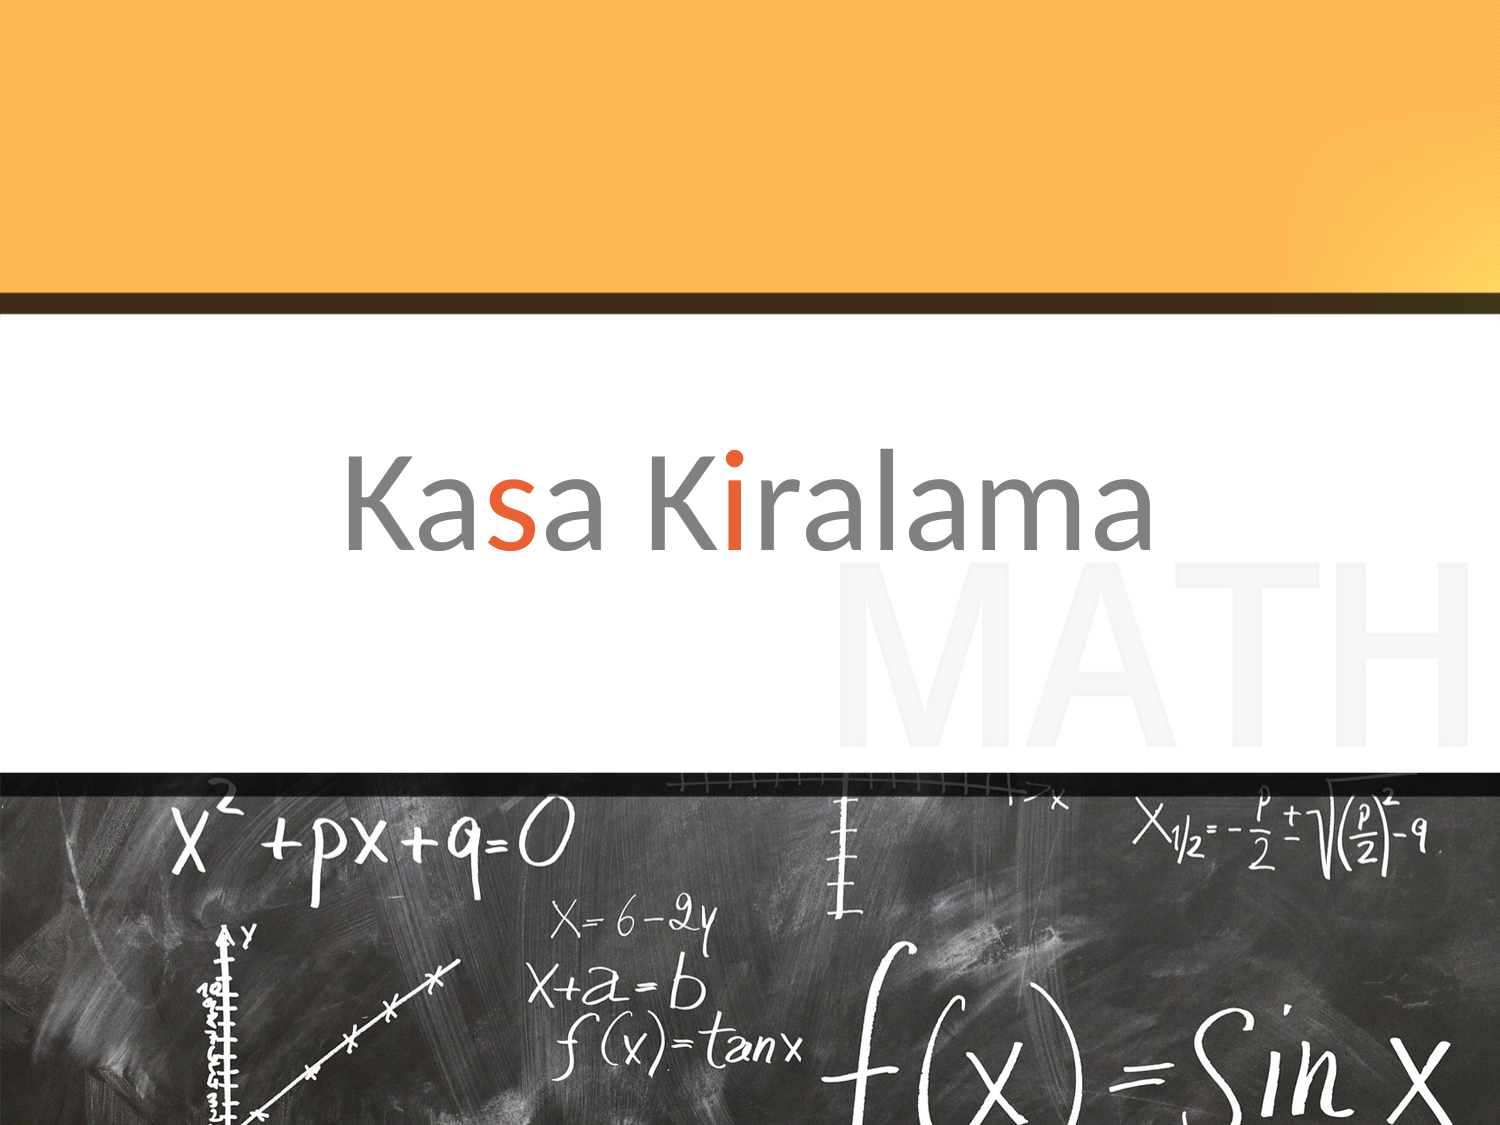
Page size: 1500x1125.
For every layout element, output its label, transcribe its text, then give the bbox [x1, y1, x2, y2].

picture [0, 0, 1500, 1125]
title Kasa Kiralama [28, 396, 1472, 619]
